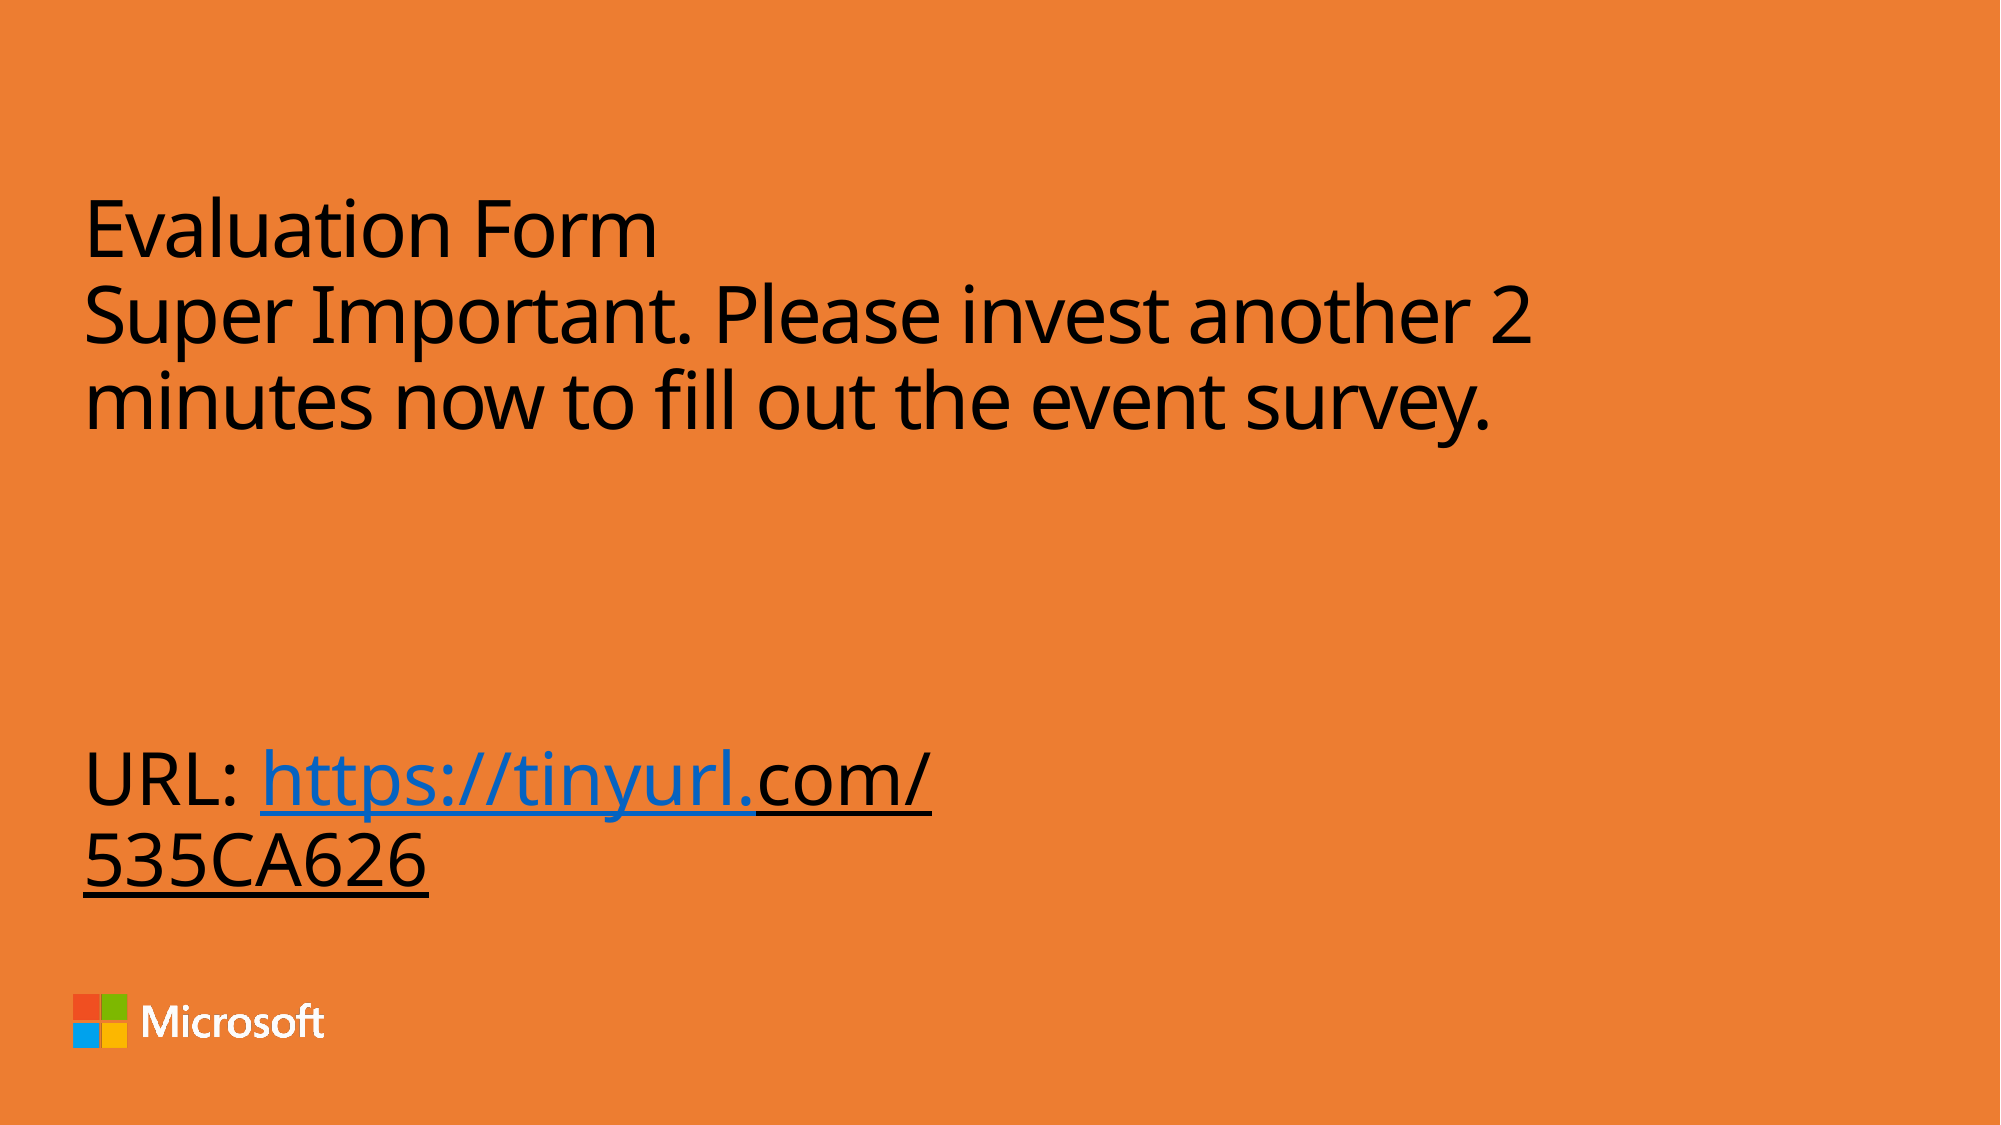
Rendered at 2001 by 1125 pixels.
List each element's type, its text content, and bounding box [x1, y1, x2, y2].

list URL: https://tinyurl.com/535CA626 [59, 715, 1089, 1010]
title Evaluation Form Super Important. Please invest another 2 minutes now to fill out the event survey. [59, 173, 1677, 470]
picture [73, 1010, 324, 1048]
